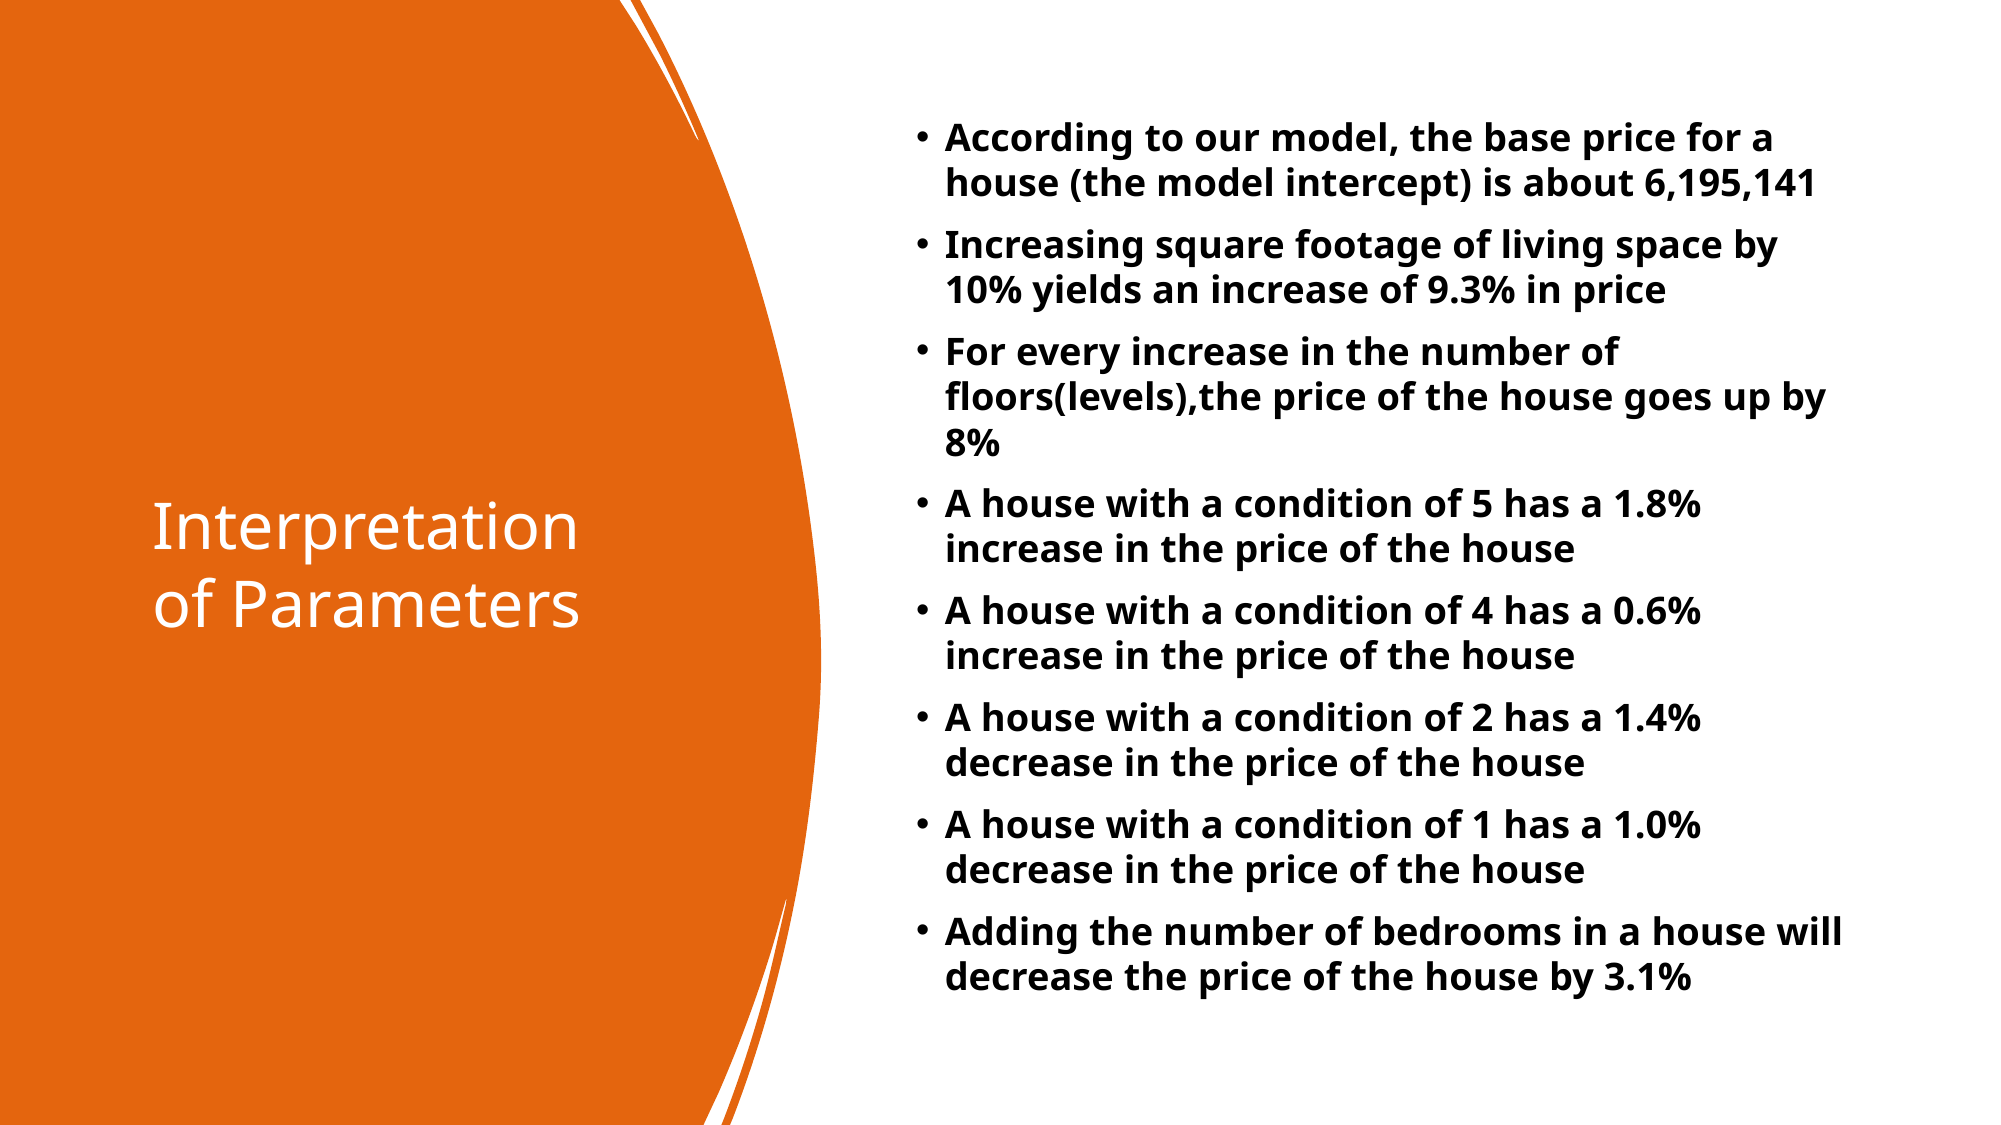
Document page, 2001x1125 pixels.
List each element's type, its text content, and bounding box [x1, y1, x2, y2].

list According to our model, the base price for a house (the model intercept) is about 6,195,141 Increasing square footage of living space by 10% yields an increase of 9.3% in price For every increase in the number of floors(levels),the price of the house goes up by 8% A house with a condition of 5 has a 1.8% increase in the price of the house A house with a condition of 4 has a 0.6% increase in the price of the house A house with a condition of 2 has a 1.4% decrease in the price of the house A house with a condition of 1 has a 1.0% decrease in the price of the house Adding the number of bedrooms in a house will decrease the price of the house by 3.1% [901, 105, 1862, 1020]
text_box [641, 0, 2000, 1125]
text_box [0, 0, 822, 1125]
title Interpretation of Parameters [138, 105, 660, 1020]
text_box [621, 0, 692, 126]
